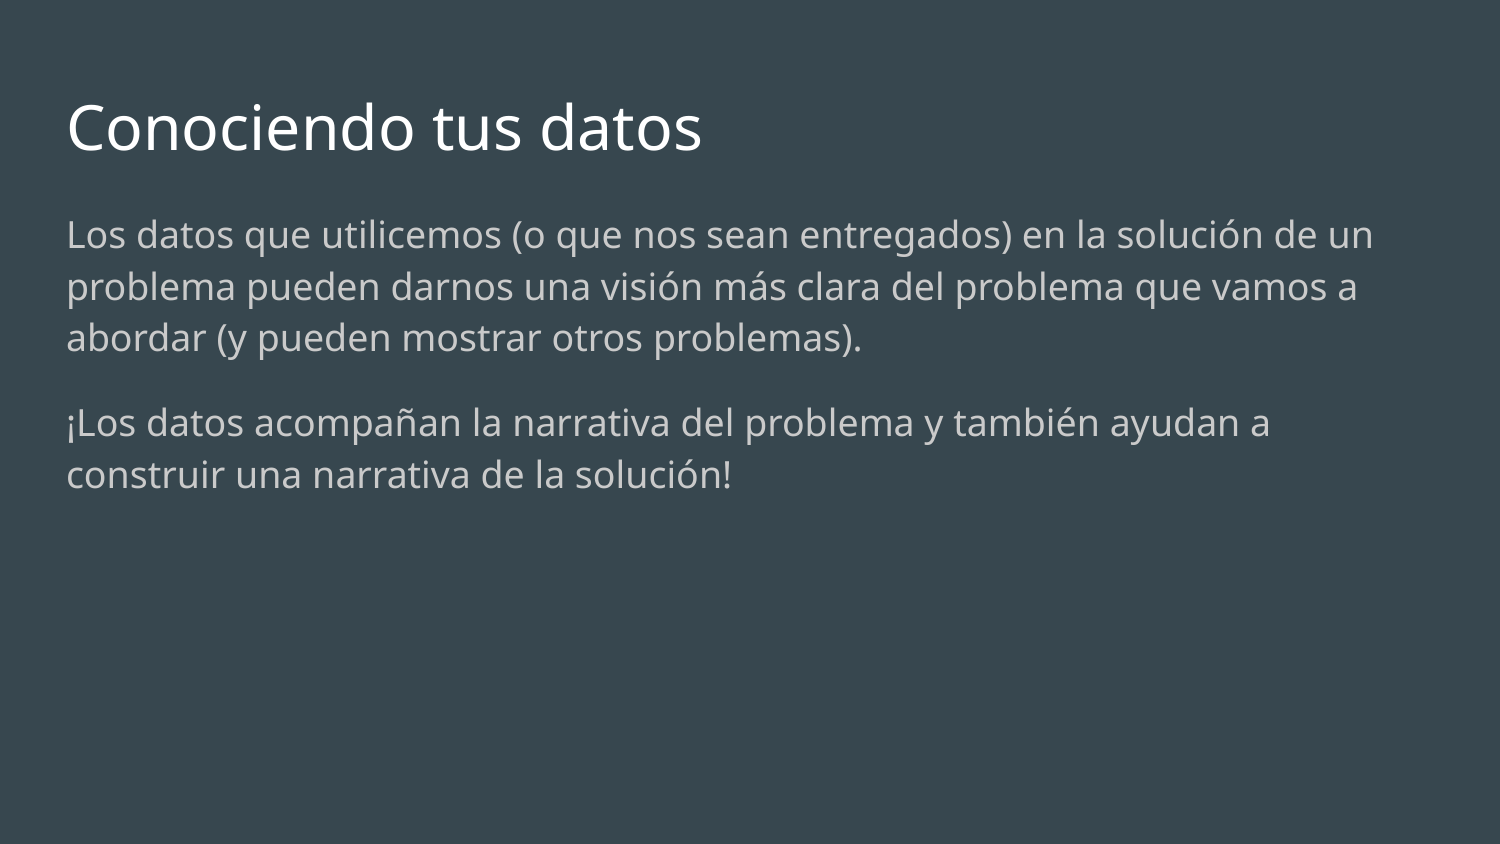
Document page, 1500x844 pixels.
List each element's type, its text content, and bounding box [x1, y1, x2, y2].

list Los datos que utilicemos (o que nos sean entregados) en la solución de un problema pueden darnos una visión más clara del problema que vamos a abordar (y pueden mostrar otros problemas). ¡Los datos acompañan la narrativa del problema y también ayudan a construir una narrativa de la solución! [51, 189, 1449, 750]
title Conociendo tus datos [51, 72, 1449, 167]
